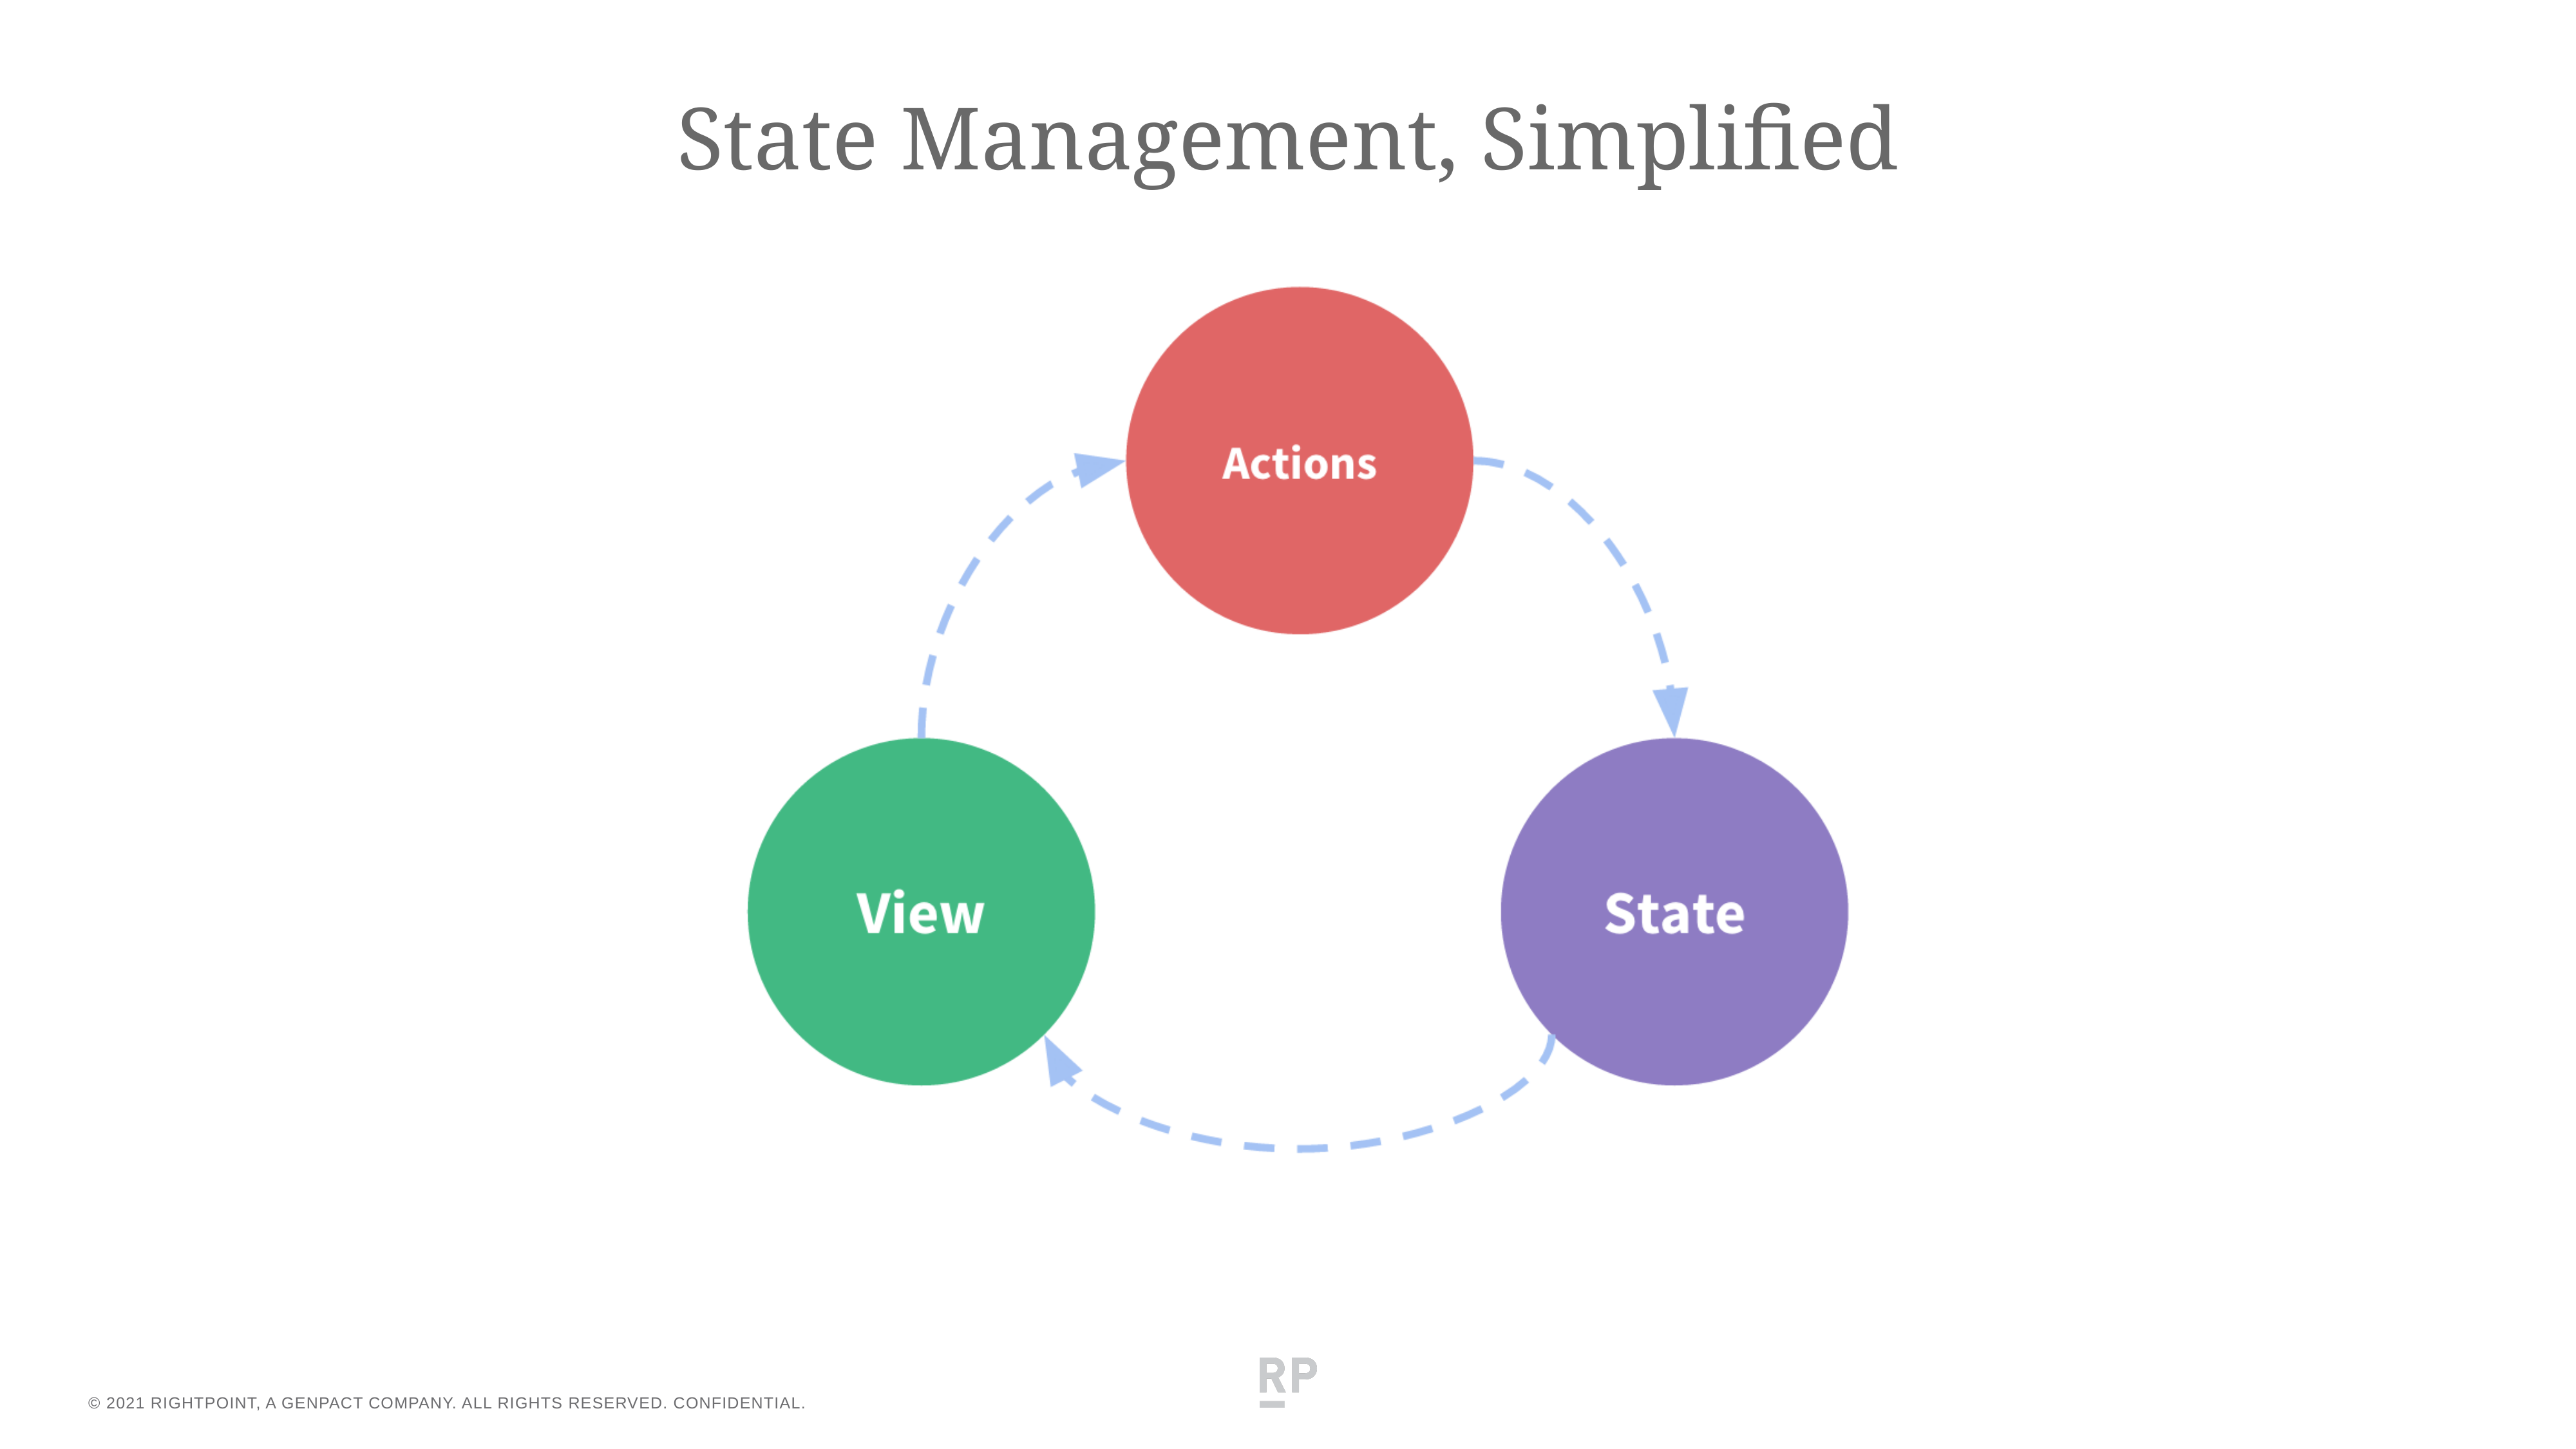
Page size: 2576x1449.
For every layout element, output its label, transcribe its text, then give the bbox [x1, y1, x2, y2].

picture [577, 243, 1999, 1206]
title State Management, Simplified [121, 90, 2455, 330]
